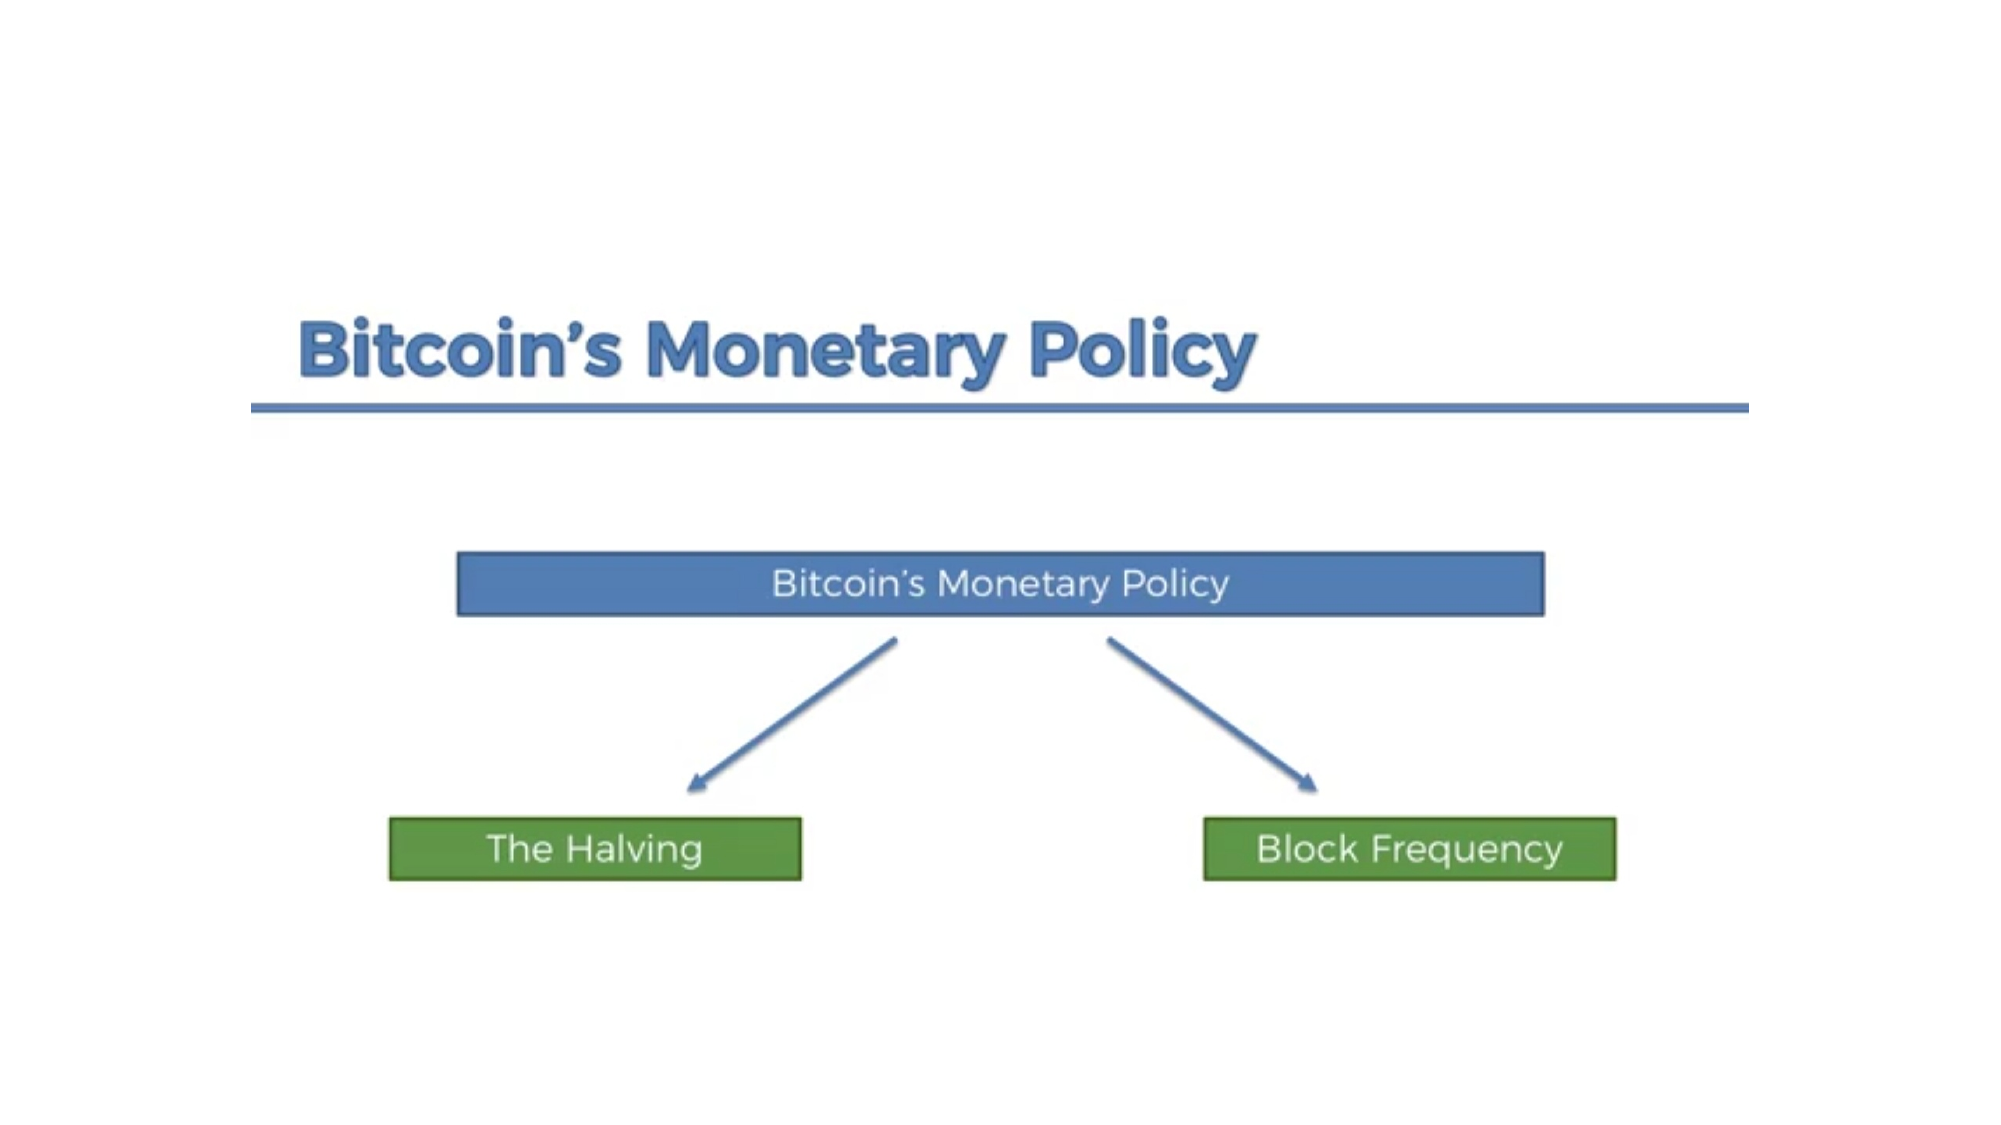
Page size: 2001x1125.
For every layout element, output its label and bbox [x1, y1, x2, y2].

list [251, 299, 1749, 1014]
